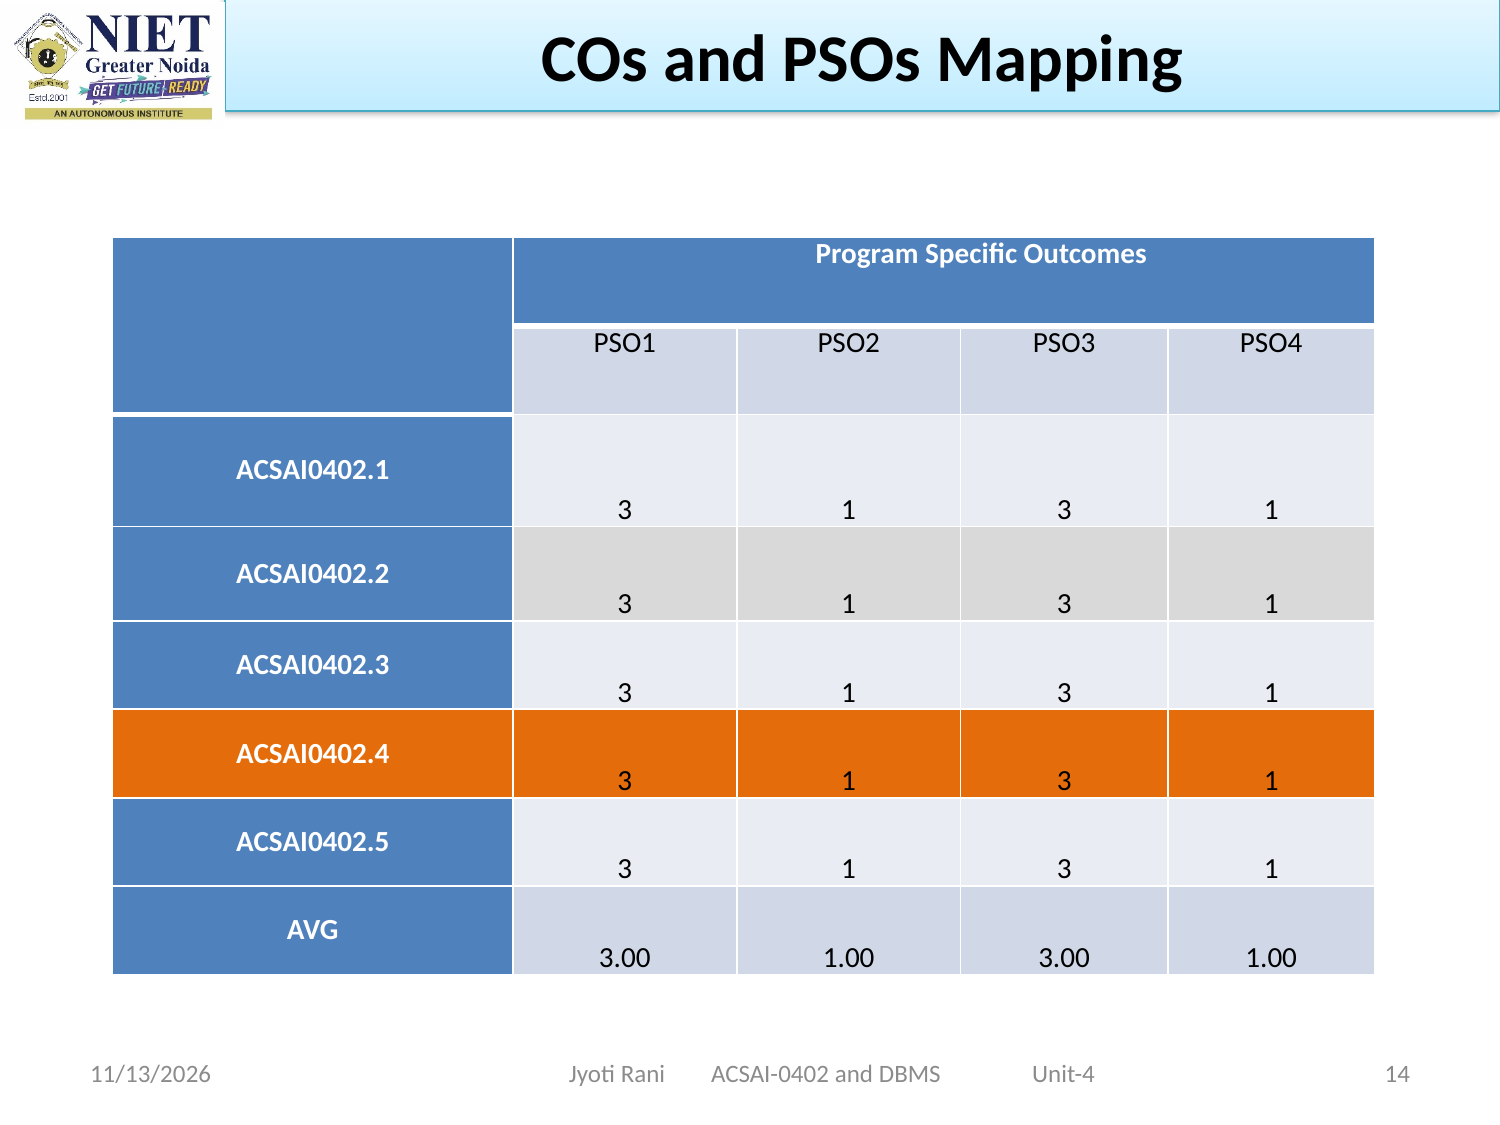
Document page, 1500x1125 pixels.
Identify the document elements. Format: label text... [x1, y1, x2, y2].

table_cell ACSAI0402.3 [113, 622, 512, 708]
slide_number 14 [1074, 1042, 1425, 1103]
table_cell AVG [113, 887, 512, 974]
table_cell 3.00 [514, 887, 736, 974]
table_cell 3 [961, 415, 1167, 526]
table_cell 3 [961, 622, 1167, 708]
table_cell 1 [738, 710, 960, 797]
table_header [113, 238, 512, 412]
table_cell 1 [1169, 415, 1374, 526]
table_cell ACSAI0402.1 [113, 417, 512, 526]
table_cell ACSAI0402.4 [113, 710, 512, 797]
text_box COs and PSOs Mapping [224, 0, 1500, 112]
table_cell 1.00 [738, 887, 960, 974]
table_cell 1.00 [1169, 887, 1374, 974]
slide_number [75, 1042, 372, 1103]
table_cell 1 [738, 799, 960, 885]
table_cell ACSAI0402.2 [113, 527, 512, 620]
table_cell 3 [514, 622, 736, 708]
table_cell 1 [1169, 622, 1374, 708]
table_cell 1 [1169, 527, 1374, 620]
table_cell 1 [738, 527, 960, 620]
footer Jyoti Rani ACSAI-0402 and DBMS Unit-4 [372, 1042, 1074, 1103]
table_cell 1 [1169, 710, 1374, 797]
picture [0, 1, 226, 131]
table_cell 3 [961, 527, 1167, 620]
table_cell PSO1 [514, 329, 736, 414]
table_cell 1 [738, 415, 960, 526]
table_cell 3 [514, 527, 736, 620]
table_cell ACSAI0402.5 [113, 799, 512, 885]
table_cell 3 [961, 799, 1167, 885]
table_cell PSO4 [1169, 329, 1374, 414]
table_cell 3.00 [961, 887, 1167, 974]
table_cell 3 [514, 799, 736, 885]
table_cell 1 [738, 622, 960, 708]
table_header Program Specific Outcomes [514, 238, 1374, 323]
table_cell 1 [1169, 799, 1374, 885]
table_cell PSO2 [738, 329, 960, 414]
table_cell PSO3 [961, 329, 1167, 414]
table_cell 3 [514, 710, 736, 797]
table_cell 3 [514, 415, 736, 526]
table_cell 3 [961, 710, 1167, 797]
